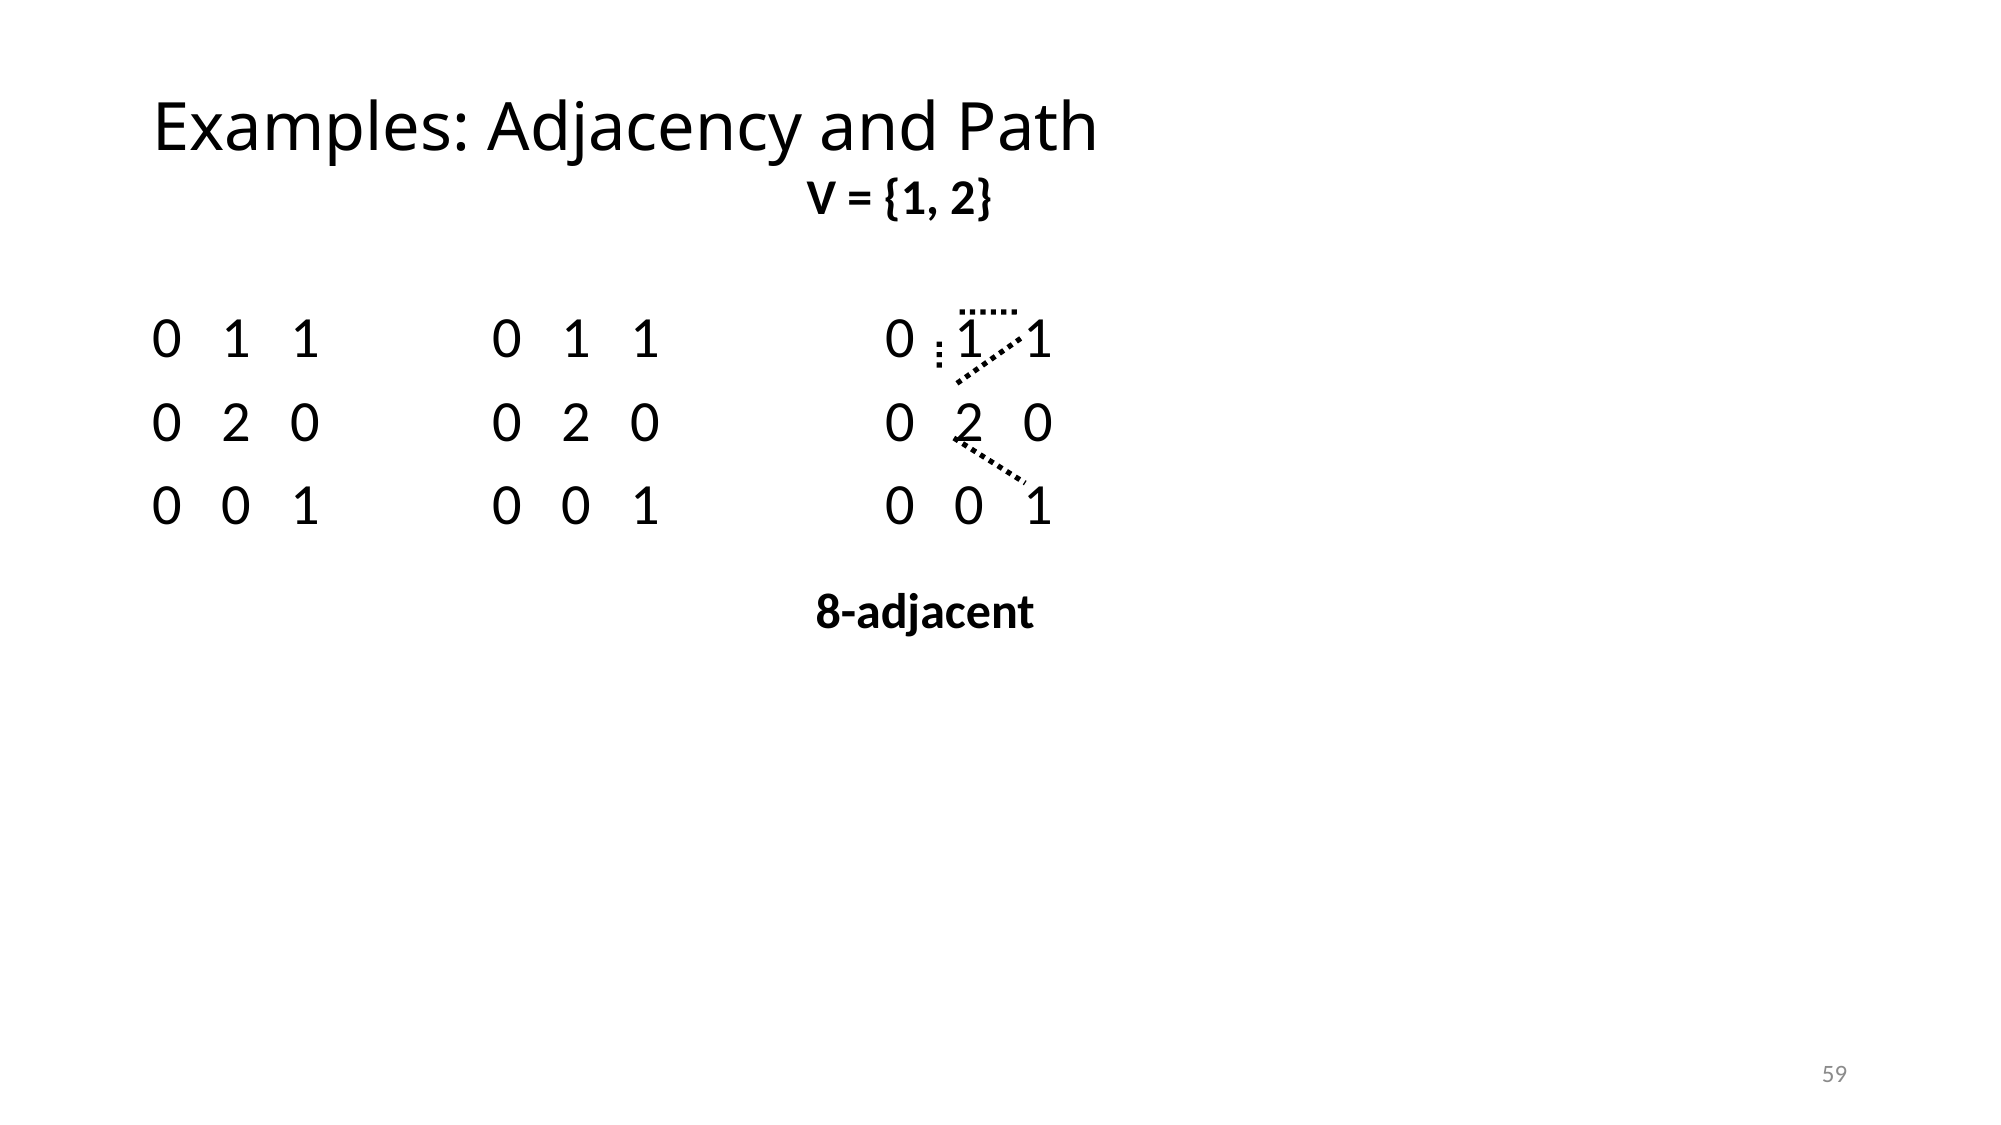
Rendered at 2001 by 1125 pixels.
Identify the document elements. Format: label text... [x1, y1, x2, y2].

text_box V = {1, 2} [791, 156, 1008, 292]
list 0 1 1 0 1 1 0 1 1 0 2 0 0 2 0 0 2 0 0 0 1 0 0 1 0 0 1 [137, 299, 1863, 1014]
title Examples: Adjacency and Path [137, 59, 1863, 278]
slide_number 59 [1412, 1042, 1863, 1103]
text_box 8-adjacent [800, 571, 1050, 646]
